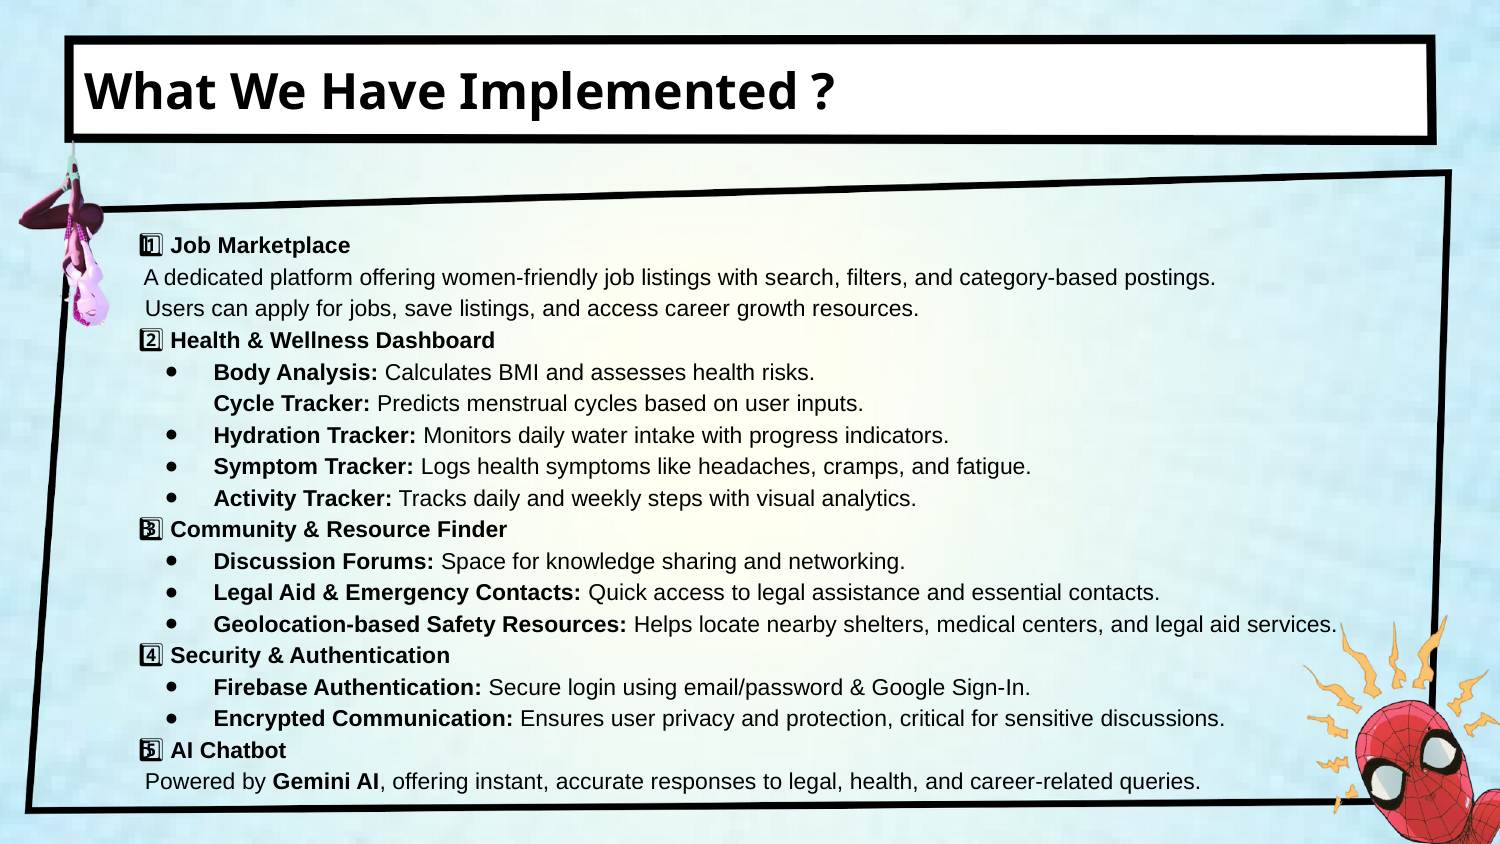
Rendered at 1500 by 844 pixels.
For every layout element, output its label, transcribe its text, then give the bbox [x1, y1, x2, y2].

text_box What We Have Implemented ? [69, 51, 1462, 119]
text_box [0, 0, 1500, 844]
text_box [1231, 316, 1500, 388]
text_box 1️⃣ Job Marketplace A dedicated platform offering women-friendly job listings with search, filters, and category-based postings. Users can apply for jobs, save listings, and access career growth resources. 2️⃣ Health & Wellness Dashboard Body Analysis: Calculates BMI and assesses health risks. Cycle Tracker: Predicts menstrual cycles based on user inputs. Hydration Tracker: Monitors daily water intake with progress indicators. Symptom Tracker: Logs health symptoms like headaches, cramps, and fatigue. Activity Tracker: Tracks daily and weekly steps with visual analytics. 3️⃣ Community & Resource Finder Discussion Forums: Space for knowledge sharing and networking. Legal Aid & Emergency Contacts: Quick access to legal assistance and essential contacts. Geolocation-based Safety Resources: Helps locate nearby shelters, medical centers, and legal aid services. 4️⃣ Security & Authentication Firebase Authentication: Secure login using email/password & Google Sign-In. Encrypted Communication: Ensures user privacy and protection, critical for sensitive discussions. 5️⃣ AI Chatbot Powered by Gemini AI, offering instant, accurate responses to legal, health, and career-related queries. [123, 211, 1392, 750]
